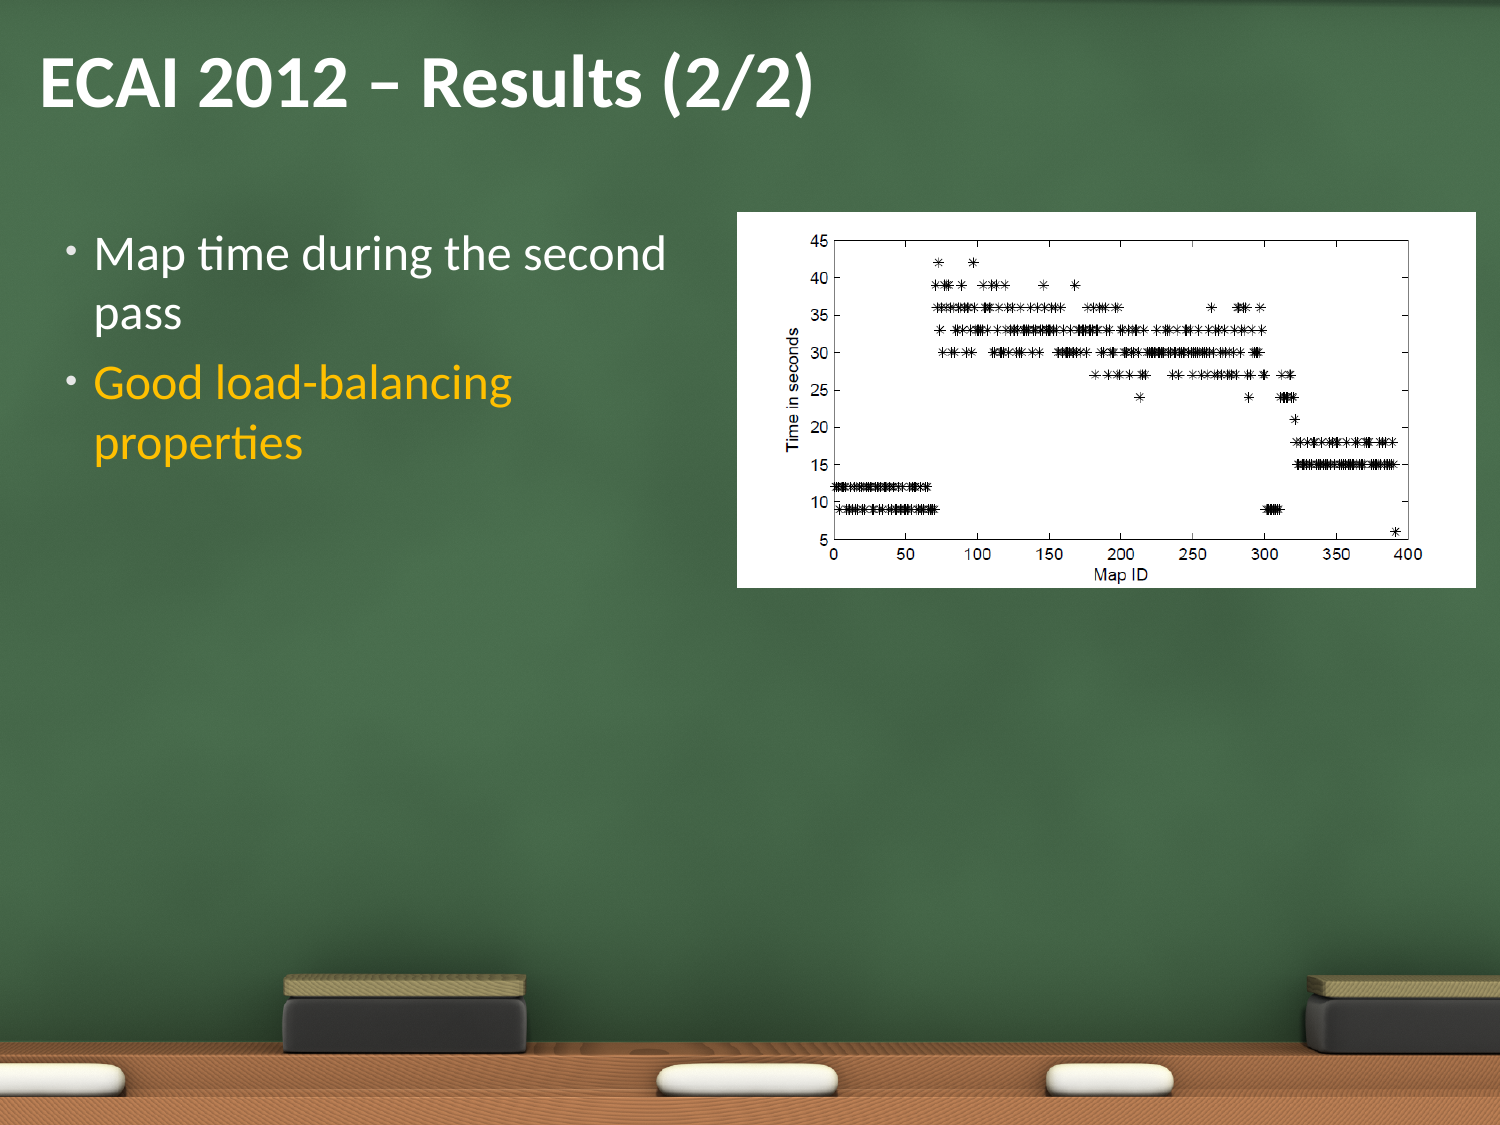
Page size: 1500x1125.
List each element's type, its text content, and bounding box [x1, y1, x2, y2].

list Map time during the second pass Good load-balancing properties [50, 212, 713, 955]
title ECAI 2012 – Results (2/2) [24, 24, 1375, 130]
picture [0, 0, 1500, 1125]
